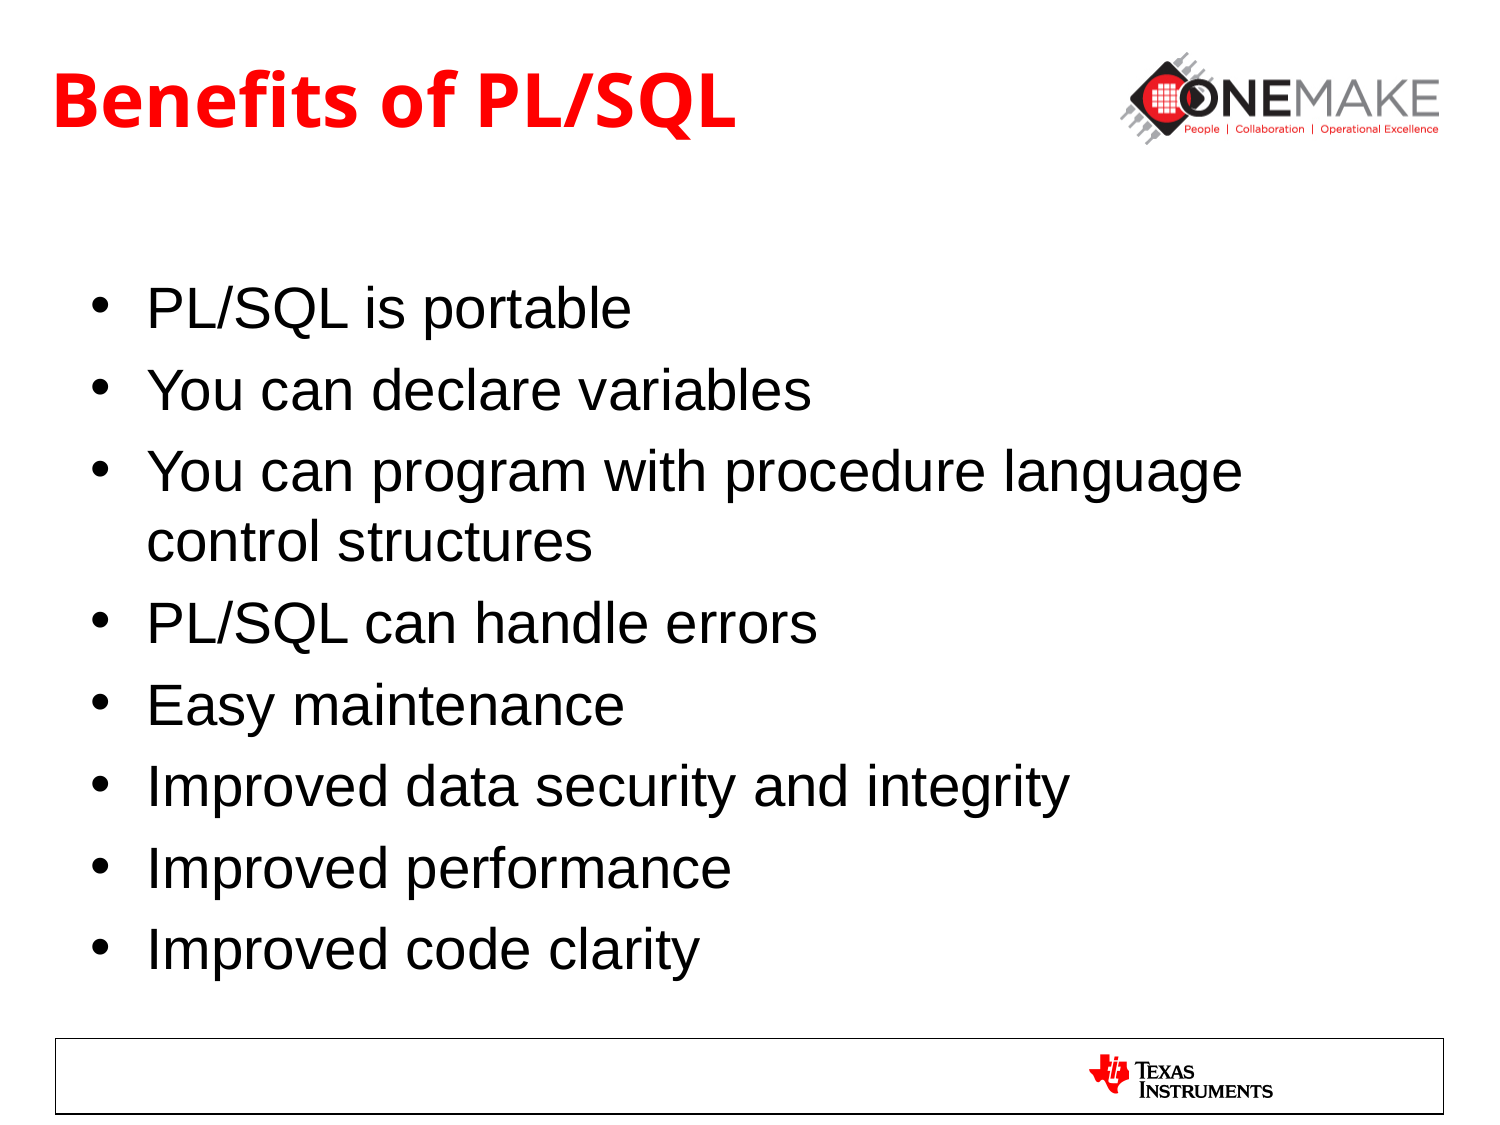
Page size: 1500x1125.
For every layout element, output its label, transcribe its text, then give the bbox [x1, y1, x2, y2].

picture [1120, 52, 1439, 145]
list PL/SQL is portable You can declare variables You can program with procedure language control structures PL/SQL can handle errors Easy maintenance Improved data security and integrity Improved performance Improved code clarity [75, 262, 1423, 980]
picture [1087, 1052, 1274, 1099]
title Benefits of PL/SQL [35, 45, 1102, 233]
